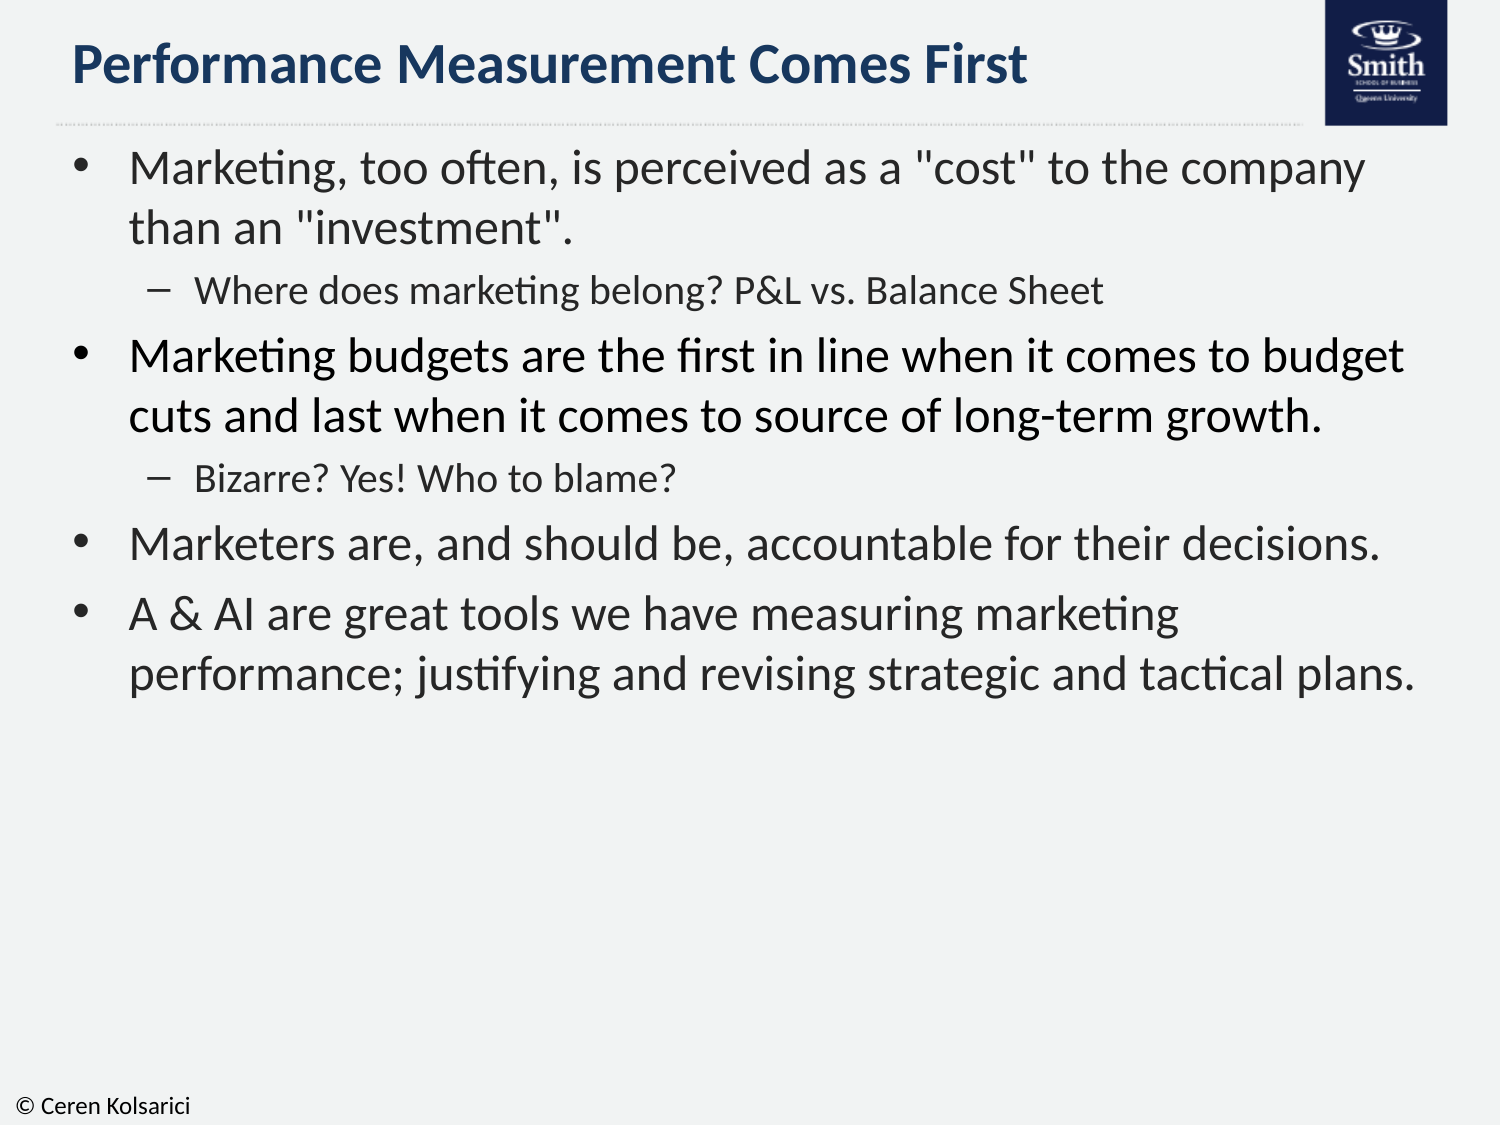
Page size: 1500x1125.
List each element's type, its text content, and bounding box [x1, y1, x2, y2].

list Marketing, too often, is perceived as a "cost" to the company than an "investment". Where does marketing belong? P&L vs. Balance Sheet Marketing budgets are the first in line when it comes to budget cuts and last when it comes to source of long-term growth. Bizarre? Yes! Who to blame? Marketers are, and should be, accountable for their decisions. A & AI are great tools we have measuring marketing performance; justifying and revising strategic and tactical plans. [57, 126, 1443, 1035]
footer © Ceren Kolsarici [0, 1082, 811, 1125]
title Performance Measurement Comes First [57, 7, 1288, 114]
